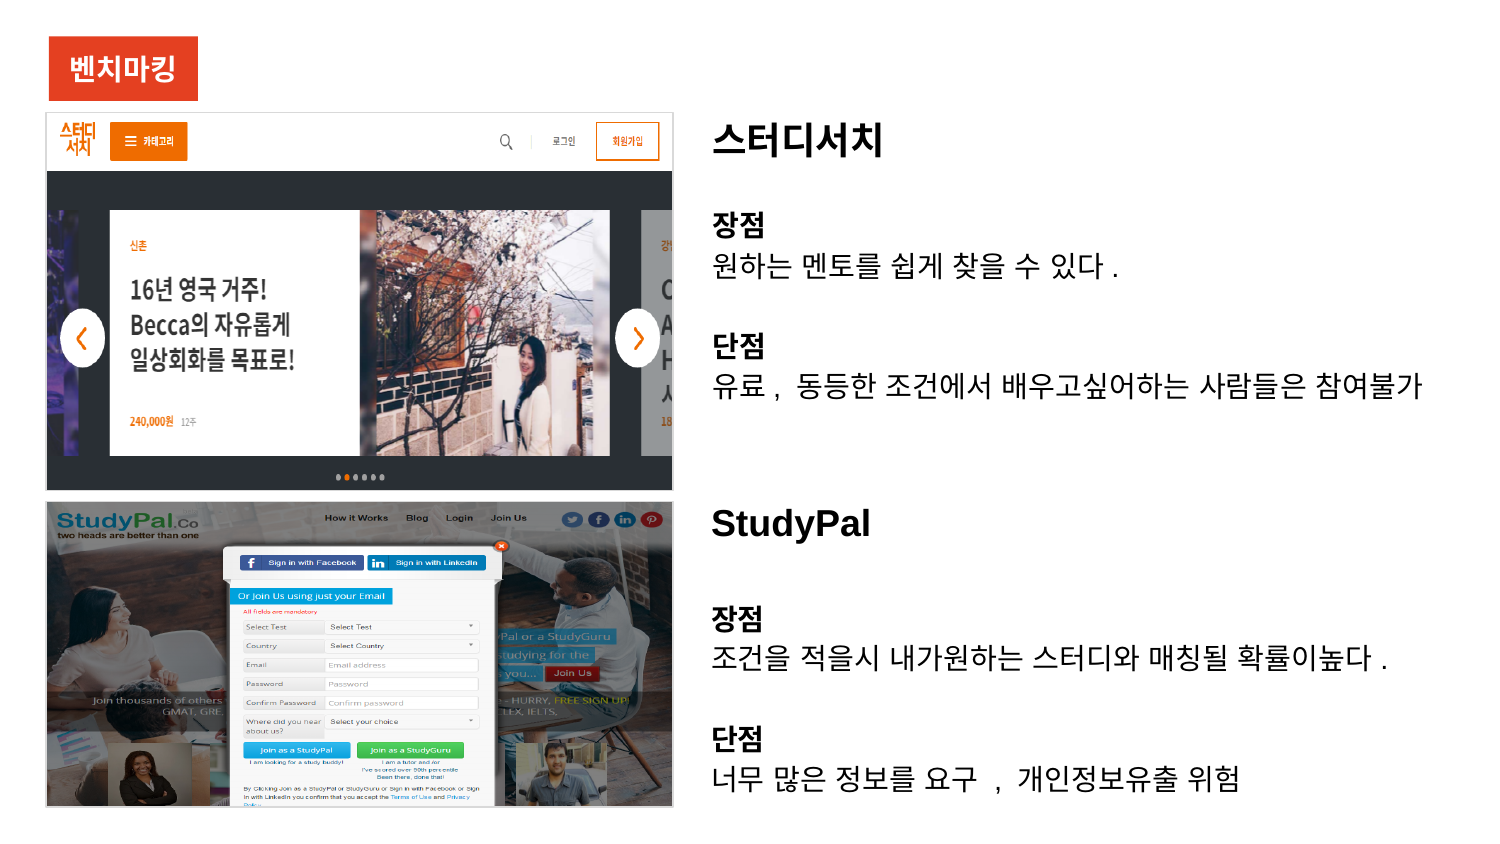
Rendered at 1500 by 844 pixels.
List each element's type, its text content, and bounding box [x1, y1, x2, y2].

picture [46, 501, 673, 807]
text_box StudyPal 장점 조건을 적을시 내가원하는 스터디와 매칭될 확률이높다. 단점 너무 많은 정보를 요구 , 개인정보유출 위험 [696, 477, 1500, 840]
picture [46, 112, 673, 491]
text_box 벤치마킹 [48, 36, 198, 101]
text_box 스터디서치 장점 원하는 멘토를 쉽게 찾을 수 있다. 단점 유료, 동등한 조건에서 배우고싶어하는 사람들은 참여불가 [697, 102, 1500, 465]
